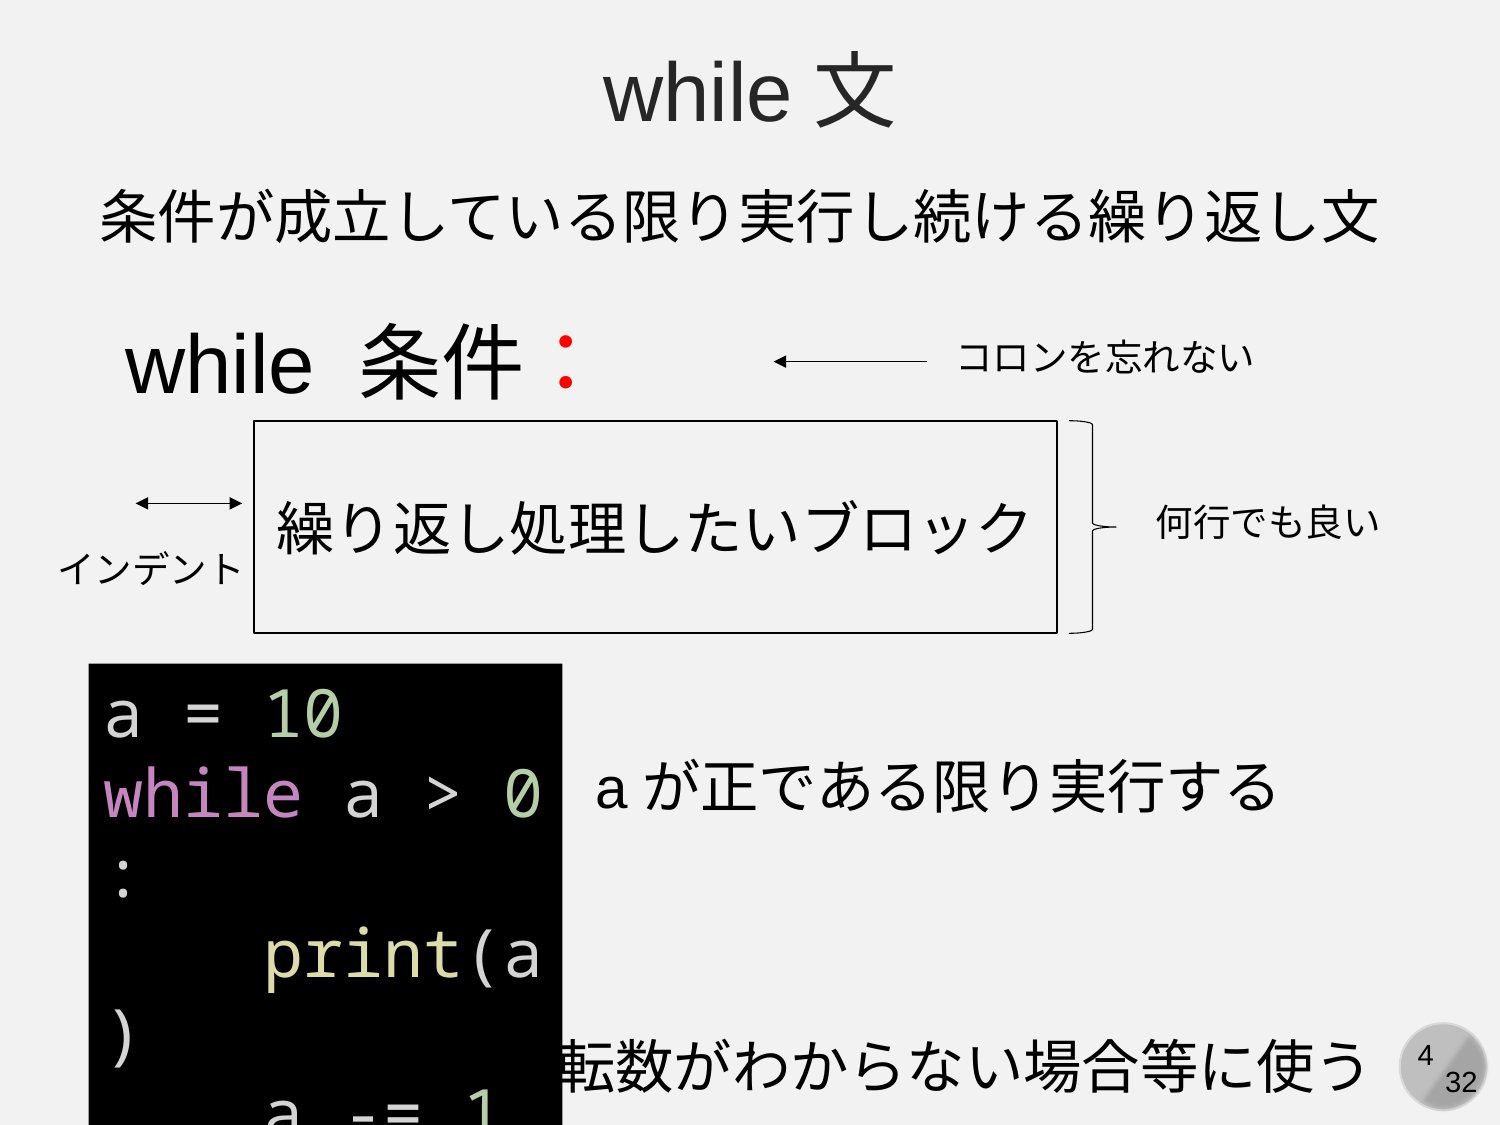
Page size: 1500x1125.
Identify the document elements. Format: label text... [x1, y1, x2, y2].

text_box while 条件： [110, 302, 623, 418]
text_box 何行でも良い [1141, 491, 1396, 552]
text_box コロンを忘れない [940, 326, 1271, 386]
text_box 繰り返し処理したいブロック [253, 420, 1058, 634]
text_box 事前にループの回転数がわからない場合等に使う [563, 1023, 1389, 1108]
text_box 事前にループの回転数がわからない場合等に使う [80, 1023, 88, 1108]
list while文 [0, 31, 1500, 155]
text_box a = 10 while a > 0: print(a) a -= 1 [88, 663, 563, 1125]
text_box 条件が成立している限り実行し続ける繰り返し文 [84, 172, 1395, 258]
text_box aが正である限り実行する [580, 742, 1298, 828]
text_box インデント [42, 538, 260, 599]
text_box [1068, 420, 1117, 634]
